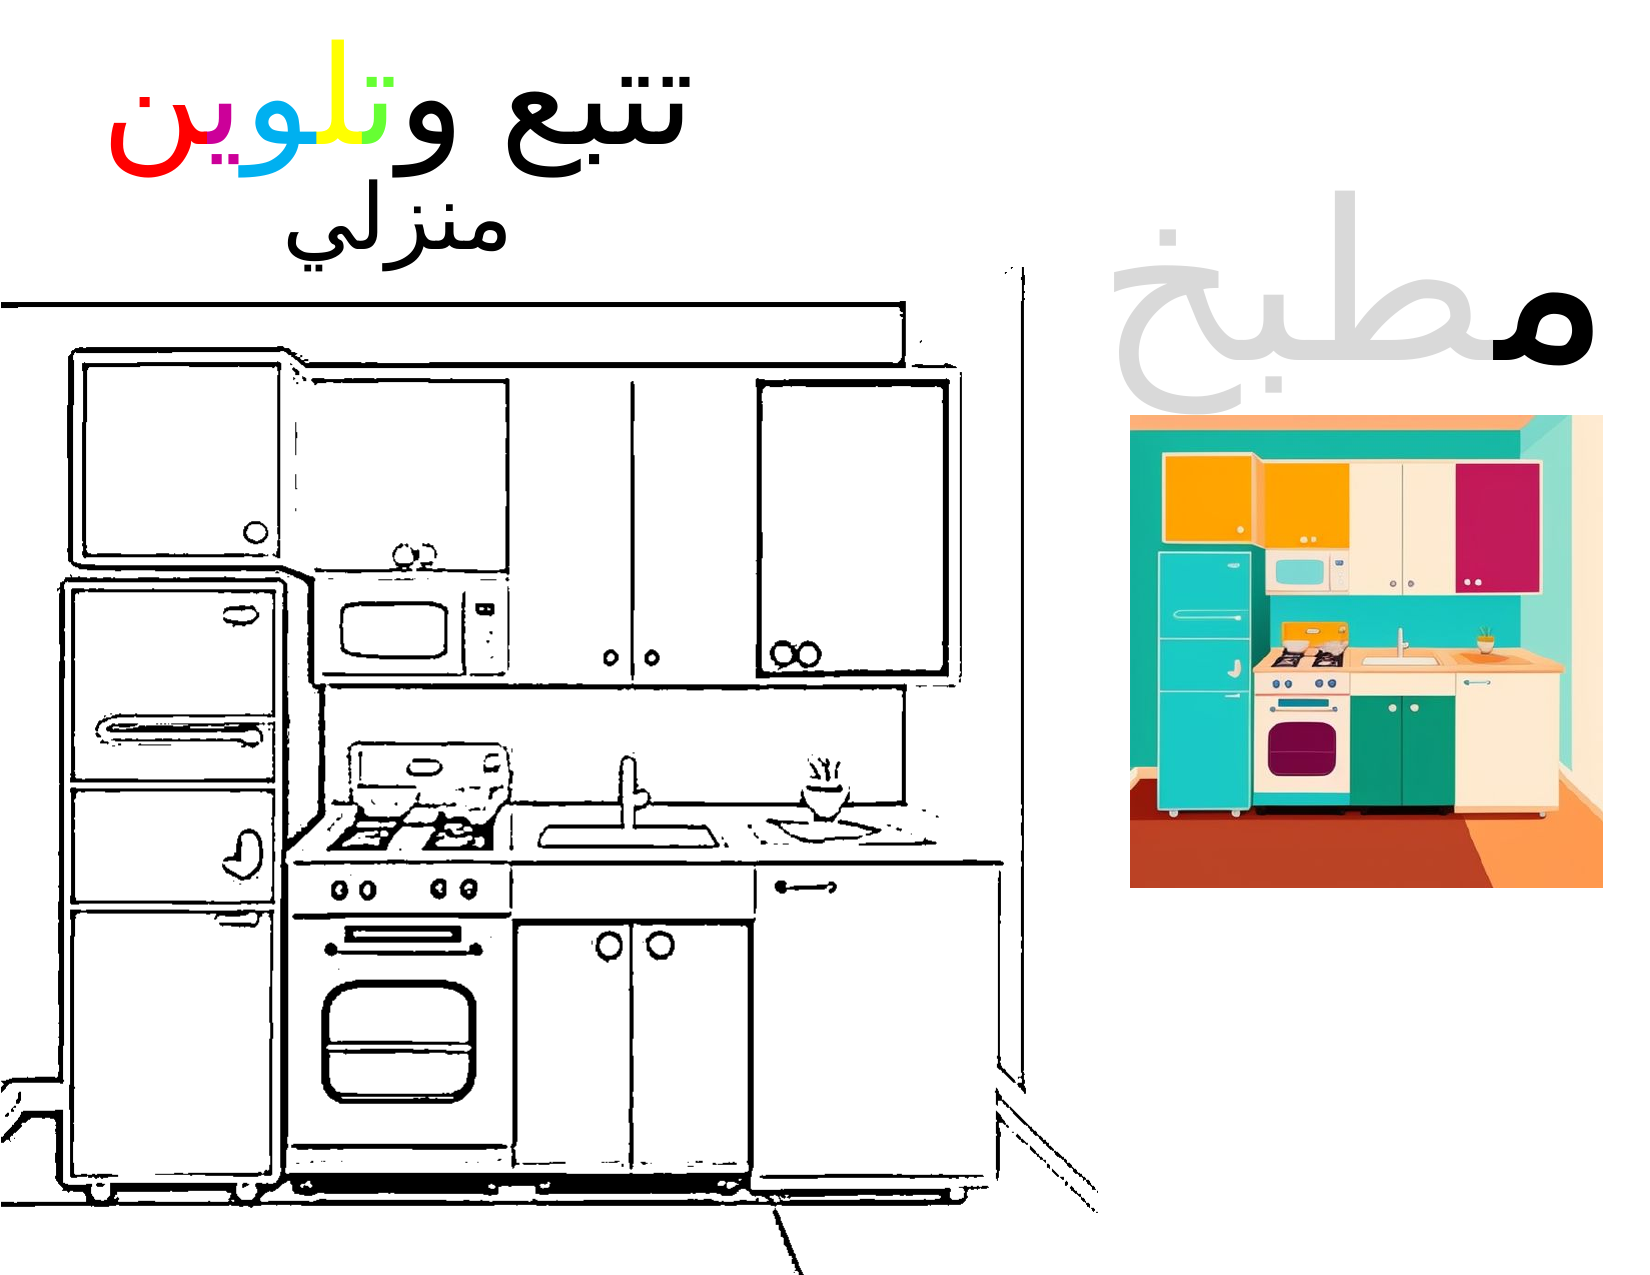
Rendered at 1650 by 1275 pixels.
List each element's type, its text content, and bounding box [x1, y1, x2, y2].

text_box منزلي [14, 150, 783, 267]
picture [1, 267, 1098, 1275]
text_box تتبع وتلوين [0, 0, 812, 180]
picture [1130, 415, 1603, 888]
text_box مطبخ [1072, 130, 1636, 413]
